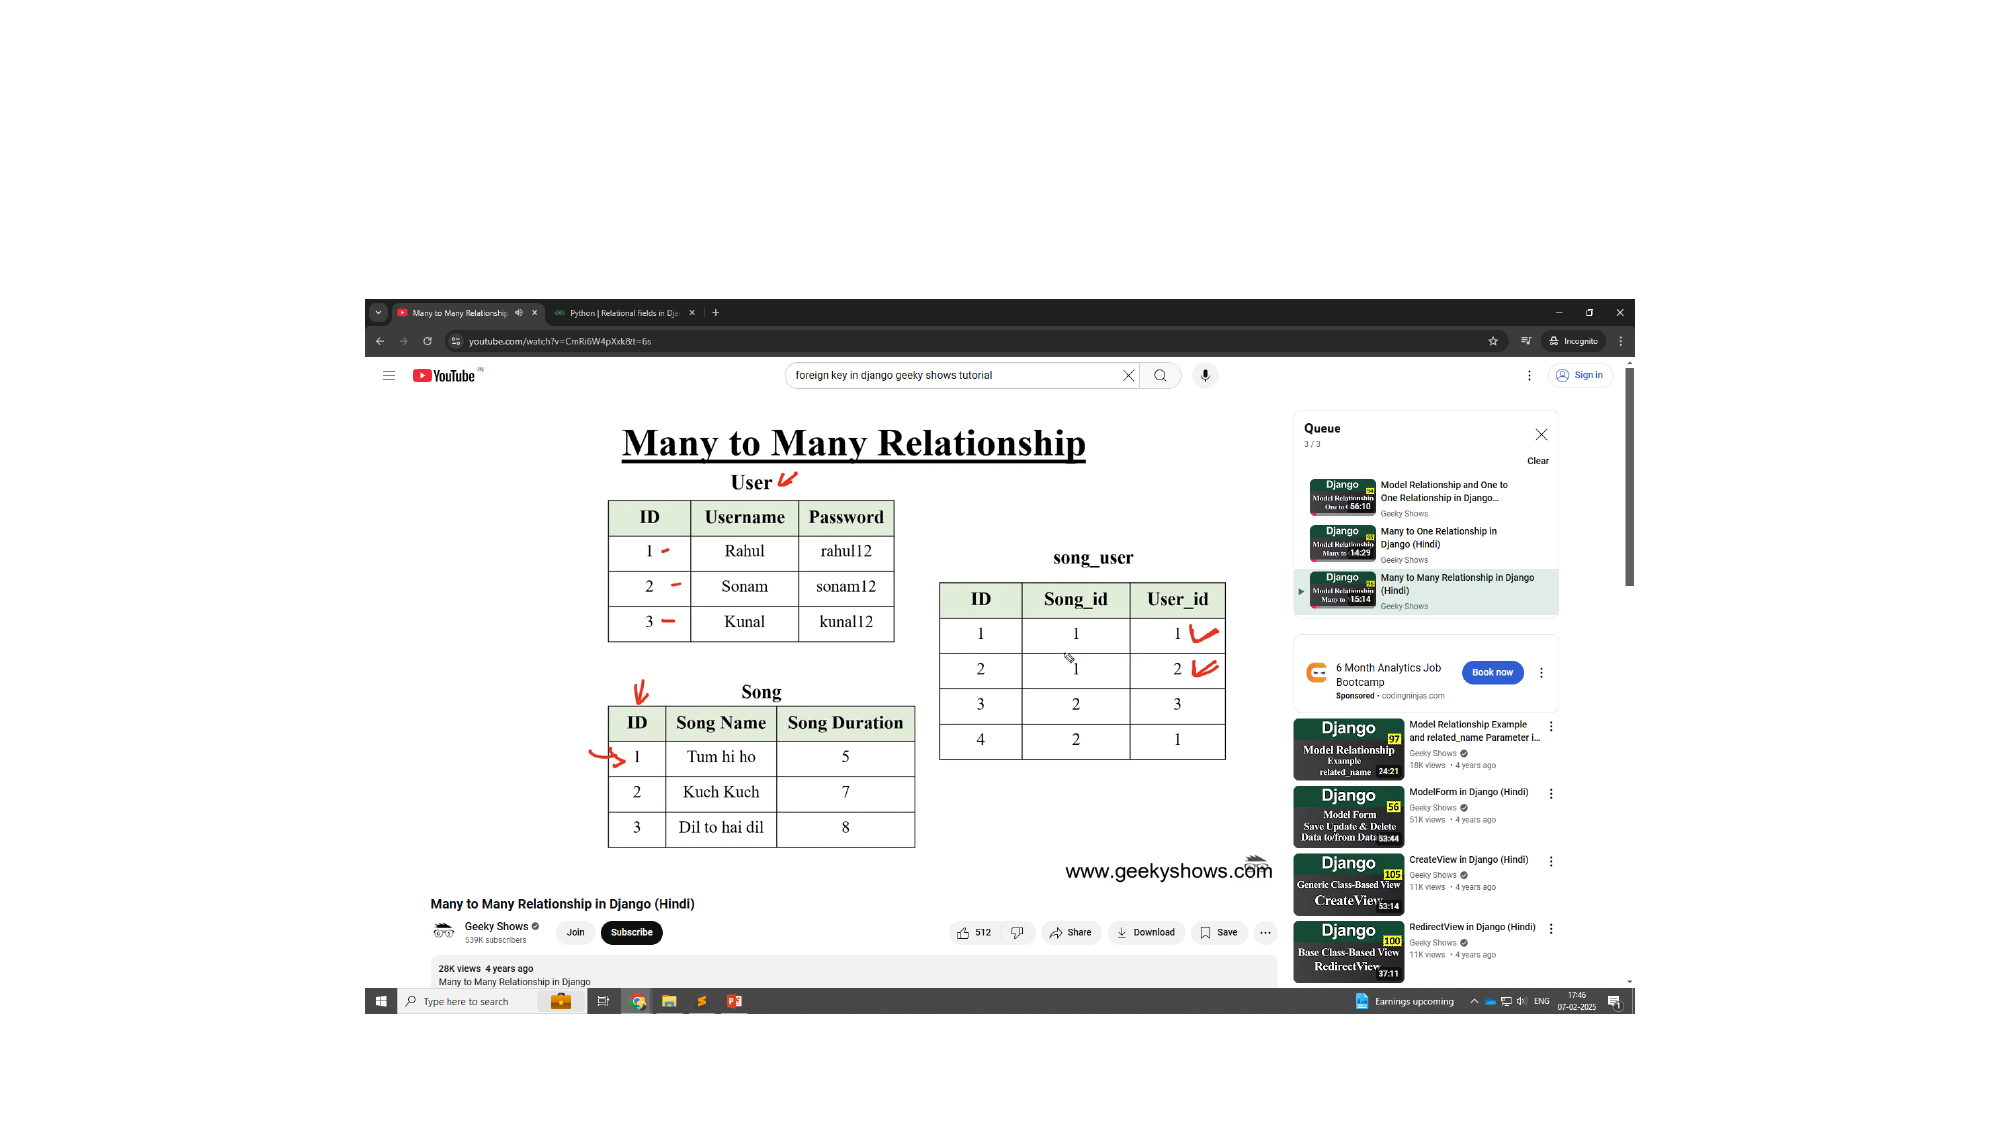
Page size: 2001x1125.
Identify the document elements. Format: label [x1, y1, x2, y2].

list [365, 299, 1635, 1014]
